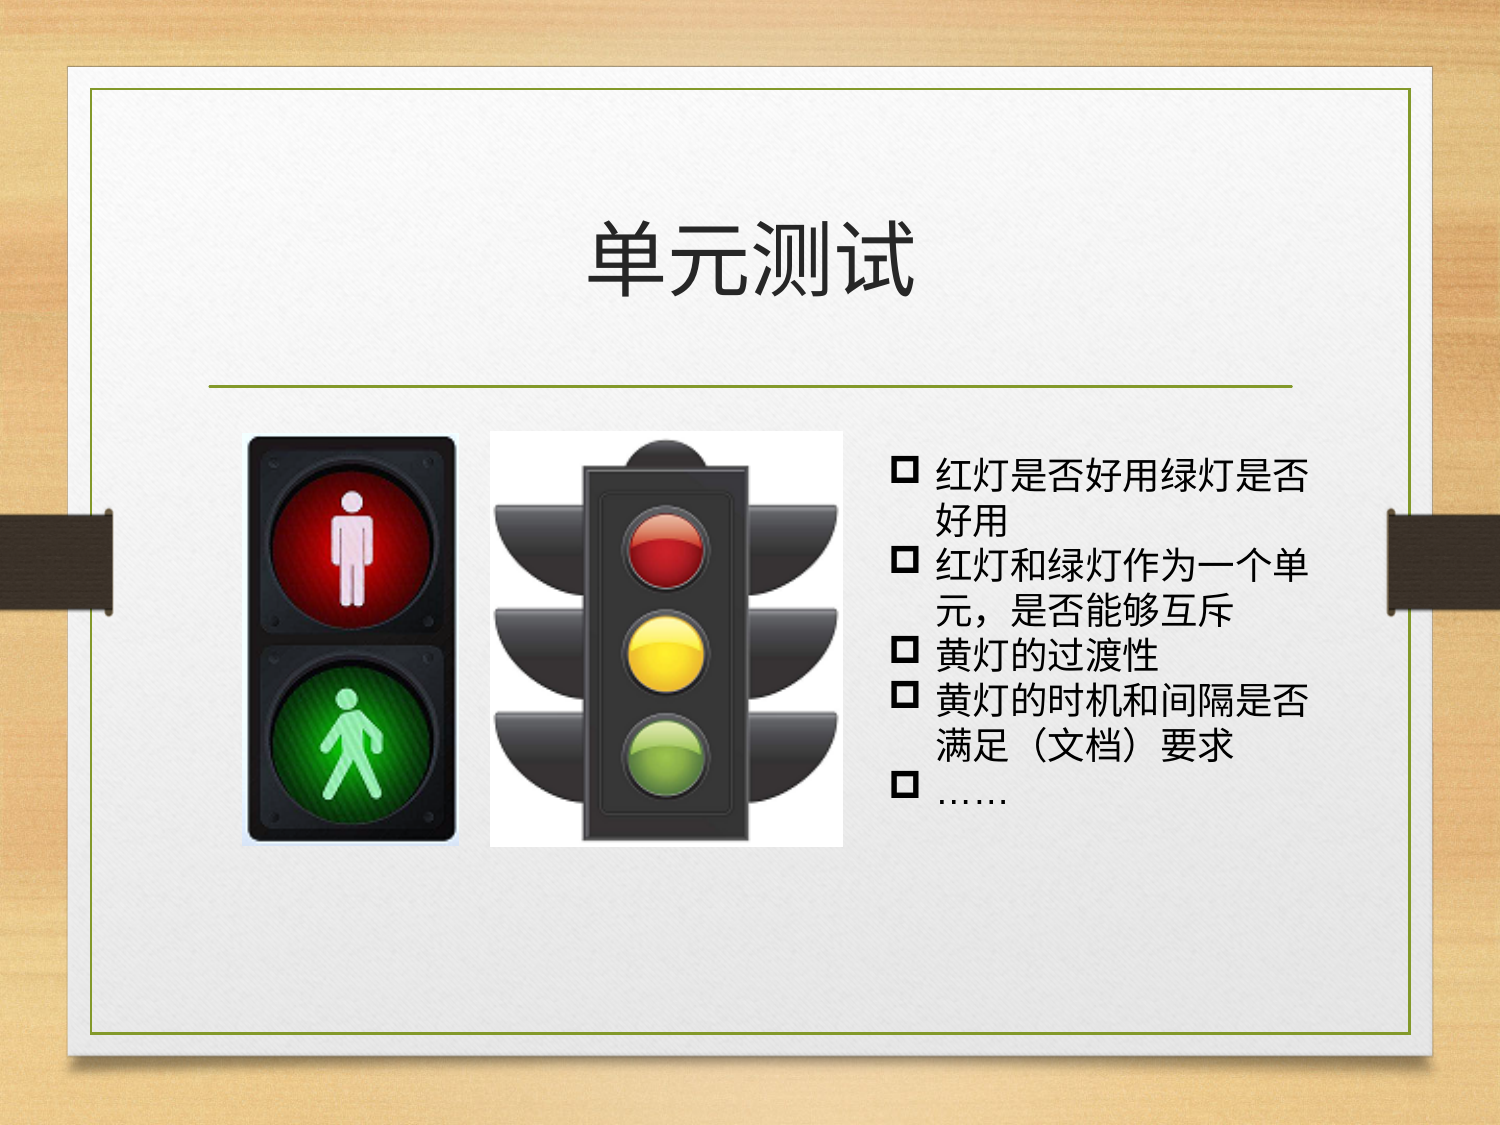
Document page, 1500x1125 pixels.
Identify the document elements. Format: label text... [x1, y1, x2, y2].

picture [0, 0, 1500, 1125]
title 单元测试 [192, 150, 1309, 364]
text_box 红灯是否好用绿灯是否好用 红灯和绿灯作为一个单元，是否能够互斥 黄灯的过渡性 黄灯的时机和间隔是否满足（文档）要求 …… [873, 444, 1346, 910]
